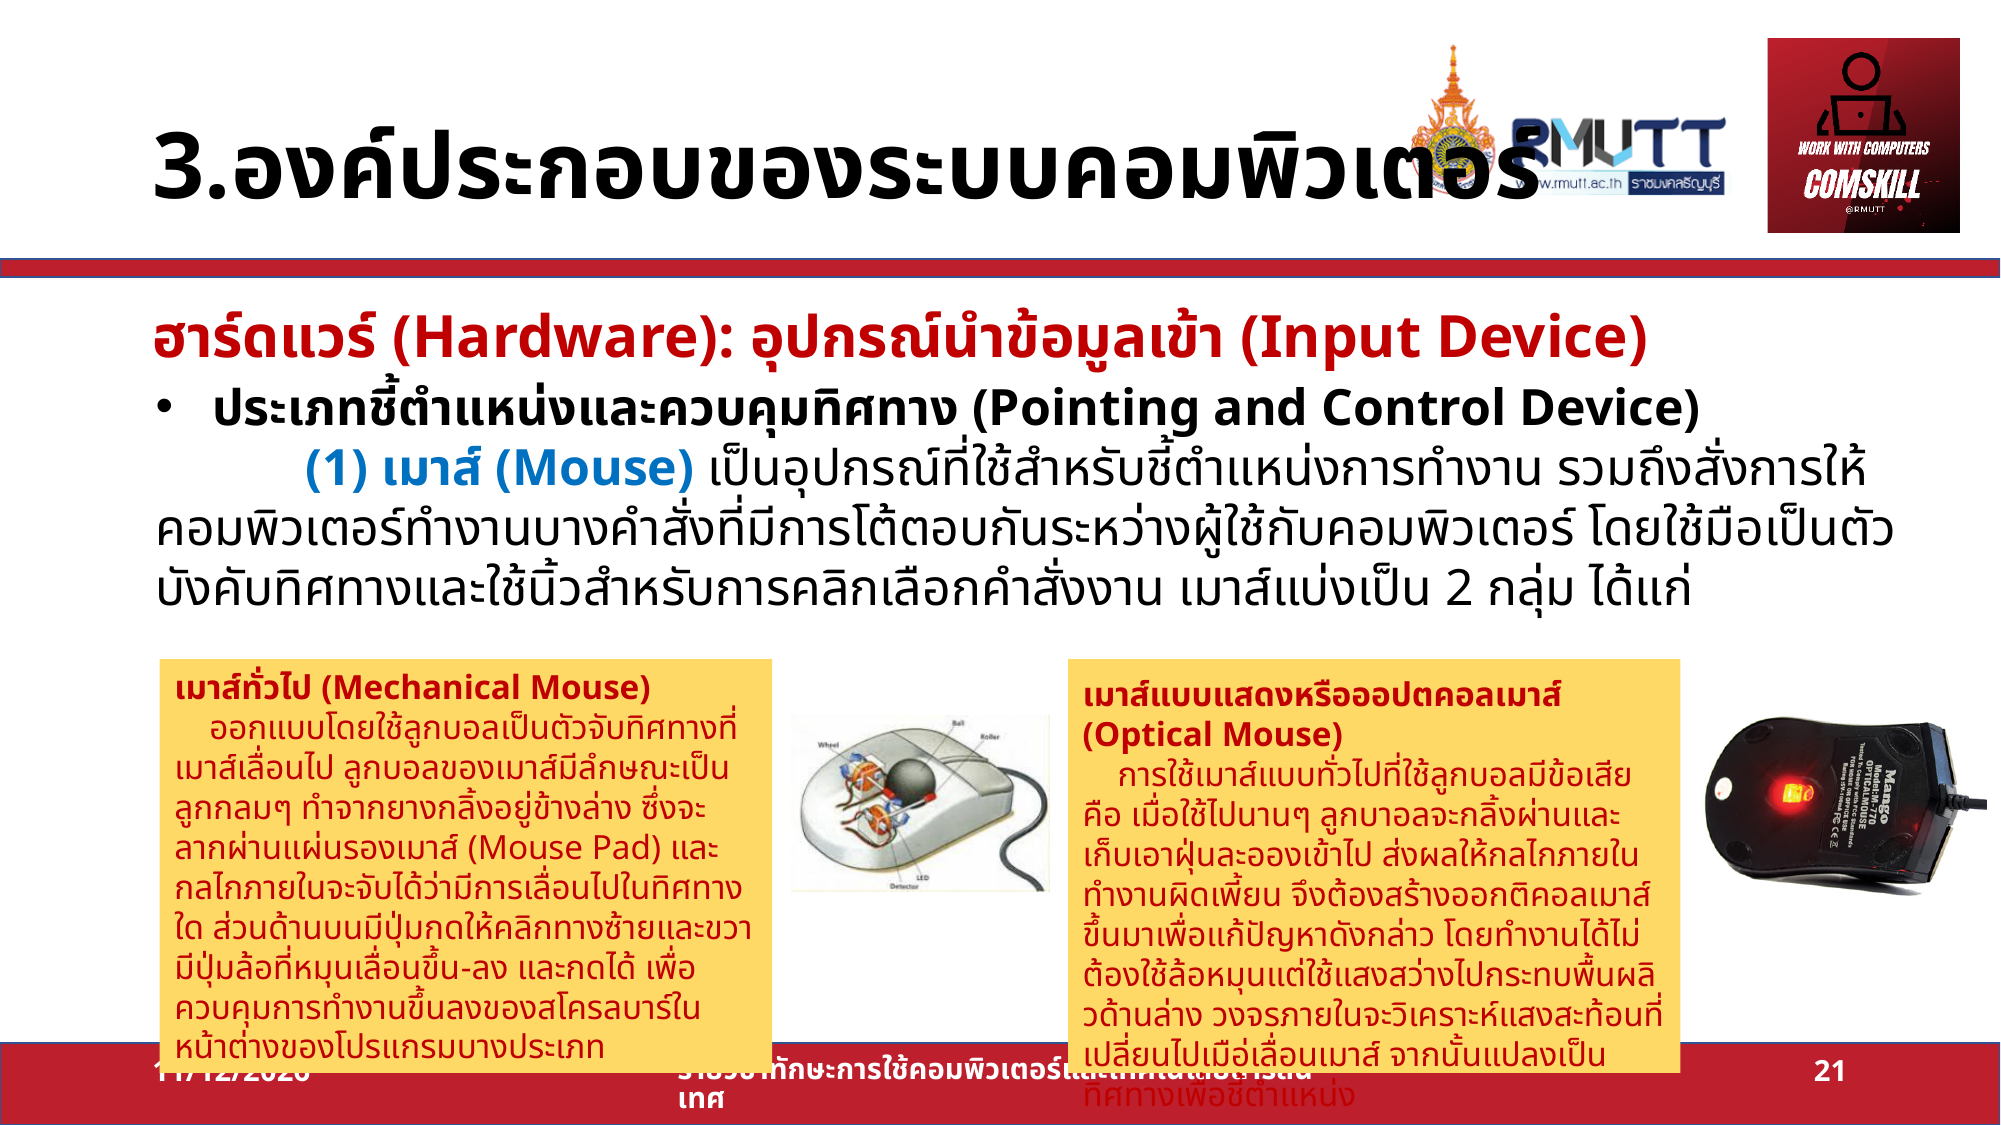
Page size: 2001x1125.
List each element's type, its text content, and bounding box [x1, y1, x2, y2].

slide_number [137, 1042, 588, 1103]
text_box ประเภทชี้ตำแหน่งและควบคุมทิศทาง (Pointing and Control Device) (1) เมาส์ (Mouse) เป็นอุปกรณ์ที่ใช้สำหรับชี้ตำแหน่งการทำงาน รวมถึงสั่งการให้คอมพิวเตอร์ทำงานบางคำสั่งที่มีการโต้ตอบกันระหว่างผู้ใช้กับคอมพิวเตอร์ โดยใช้มือเป็นตัวบังคับทิศทางและใช้นิ้วสำหรับการคลิกเลือกคำสั่งงาน เมาส์แบ่งเป็น 2 กลุ่ม ได้แก่ [140, 368, 1923, 683]
footer รายวิชาทักษะการใช้คอมพิวเตอร์และเทคโนโลยีสารสนเทศ [662, 1042, 1068, 1103]
text_box เมาส์ทั่วไป (Mechanical Mouse) ออกแบบโดยใช้ลูกบอลเป็นตัวจับทิศทางที่เมาส์เลื่อนไป ลูกบอลของเมาส์มีลํกษณะเป็นลูกกลมๆ ทำจากยางกลิ้งอยู่ข้างล่าง ซึ่งจะลากผ่านแผ่นรองเมาส์ (Mouse Pad) และกลไกภายในจะจับได้ว่ามีการเลื่อนไปในทิศทางใด ส่วนด้านบนมีปุ่มกดให้คลิกทางซ้ายและขวา มีปุ่มล้อที่หมุนเลื่อนขึ้น-ลง และกดได้ เพื่อควบคุมการทำงานขึ้นลงของสโครลบาร์ในหน้าต่างของโปรแกรมบางประเภท [159, 659, 773, 1073]
text_box เมาส์แบบแสดงหรือออปตคอลเมาส์ (Optical Mouse) การใช้เมาส์แบบทั่วไปที่ใช้ลูกบอลมีข้อเสีย คือ เมื่อใช้ไปนานๆ ลูกบาอลจะกลิ้งผ่านและเก็บเอาฝุ่นละอองเข้าไป ส่งผลให้กลไกภายในทำงานผิดเพี้ยน จึงต้องสร้างออกติคอลเมาส์ขึ้นมาเพื่อแก้ปัญหาดังกล่าว โดยทำงานได้ไม่ต้องใช้ล้อหมุนแต่ใช้แสงสว่างไปกระทบพื้นผลิวด้านล่าง วงจรภายในจะวิเคราะห์แสงสะท้อนที่เปลี่ยนไปเมือ่เลื่อนเมาส์ จากนั้นแปลงเป็นทิศทางเพื่อชี้ตำแหน่ง [1068, 666, 1681, 1120]
list ฮาร์ดแวร์ (Hardware): อุปกรณ์นำข้อมูลเข้า (Input Device) [137, 299, 1937, 1014]
picture [791, 715, 1050, 892]
picture [1699, 708, 1987, 908]
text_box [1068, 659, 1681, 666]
slide_number 21 [1681, 1042, 1863, 1103]
picture [1402, 38, 2001, 233]
title 3.องค์ประกอบของระบบคอมพิวเตอร์ [137, 59, 1863, 278]
